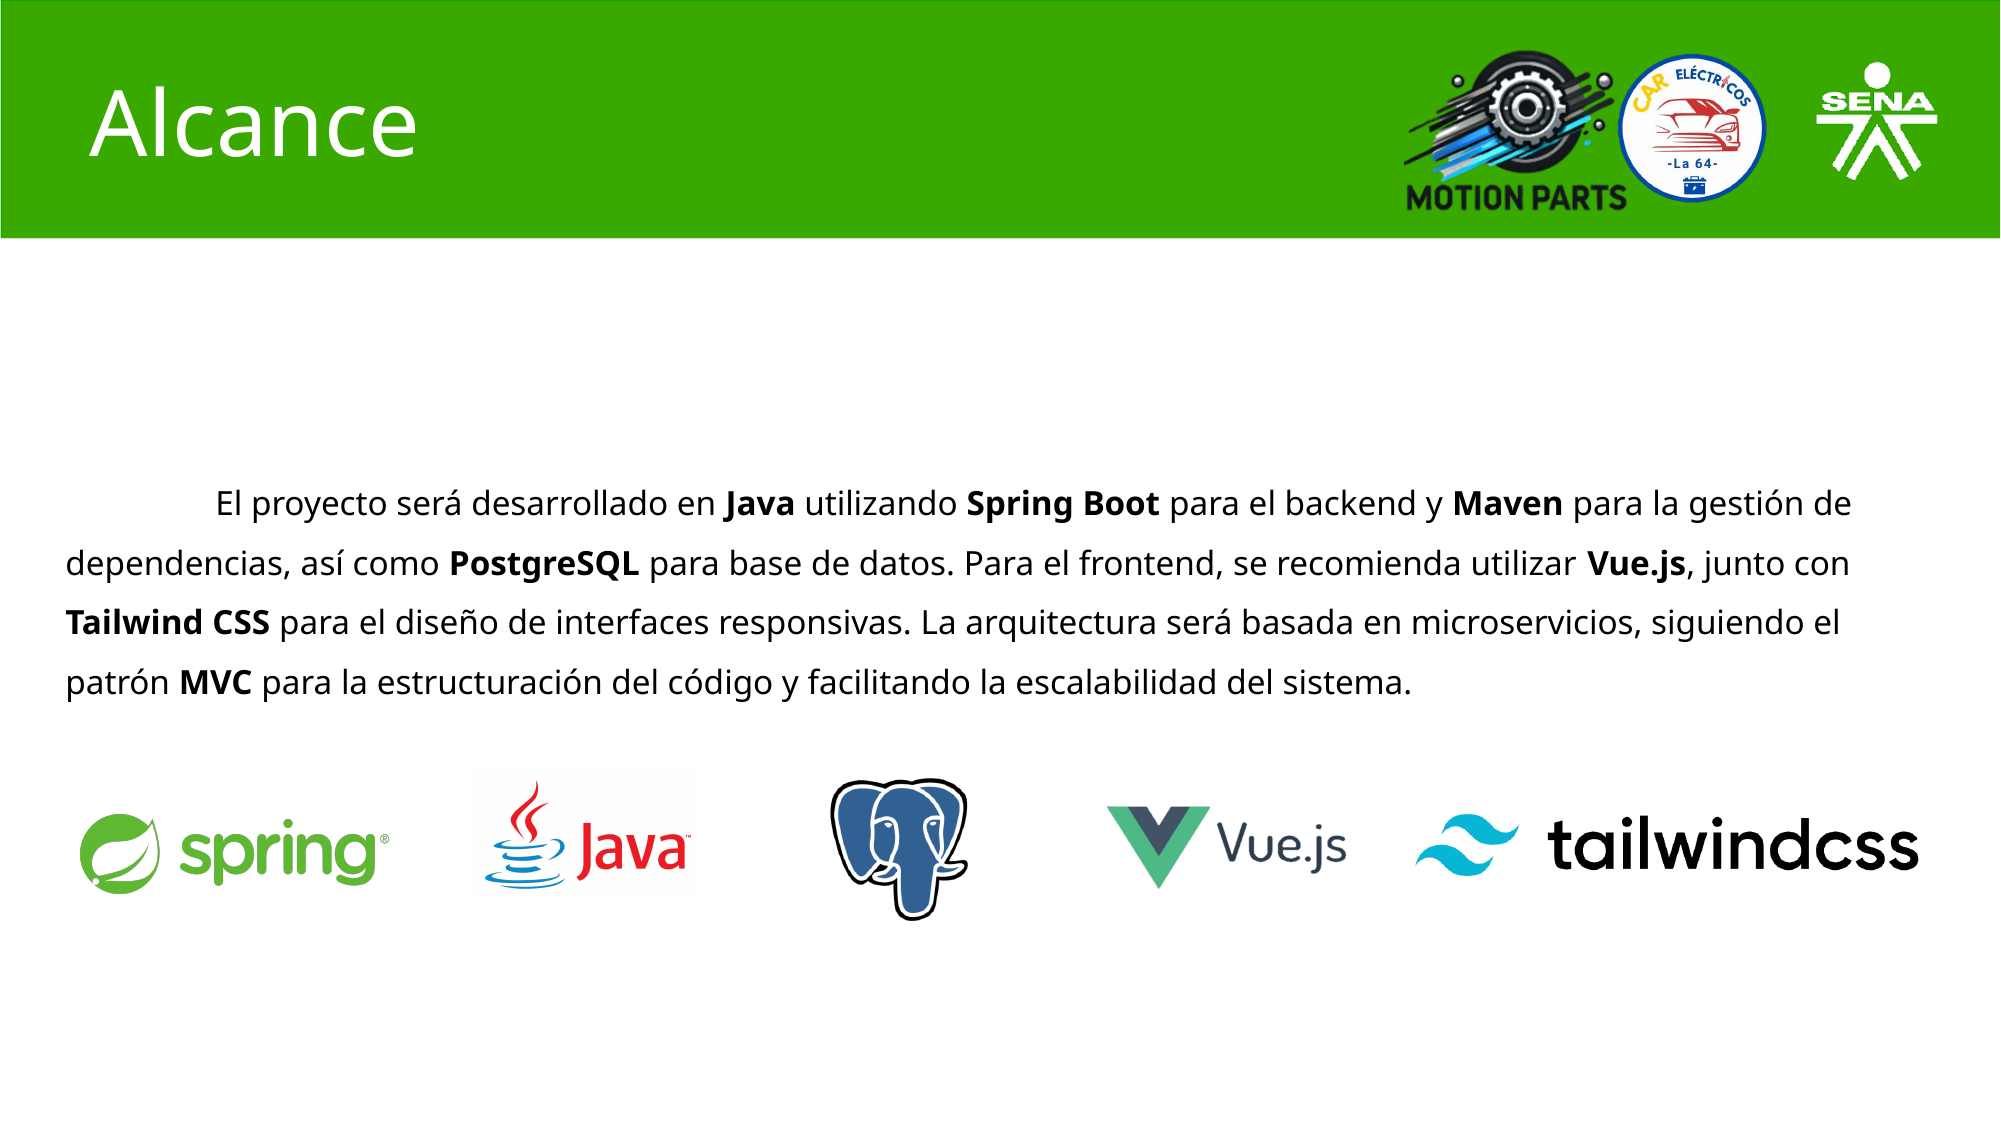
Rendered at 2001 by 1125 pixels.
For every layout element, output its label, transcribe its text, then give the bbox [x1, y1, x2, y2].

title Alcance [74, 18, 1800, 236]
picture [0, 0, 2001, 1125]
text_box El proyecto será desarrollado en Java utilizando Spring Boot para el backend y Maven para la gestión de dependencias, así como PostgreSQL para base de datos. Para el frontend, se recomienda utilizar Vue.js, junto con Tailwind CSS para el diseño de interfaces responsivas. La arquitectura será basada en microservicios, siguiendo el patrón MVC para la estructuración del código y facilitando la escalabilidad del sistema. [50, 454, 1929, 709]
